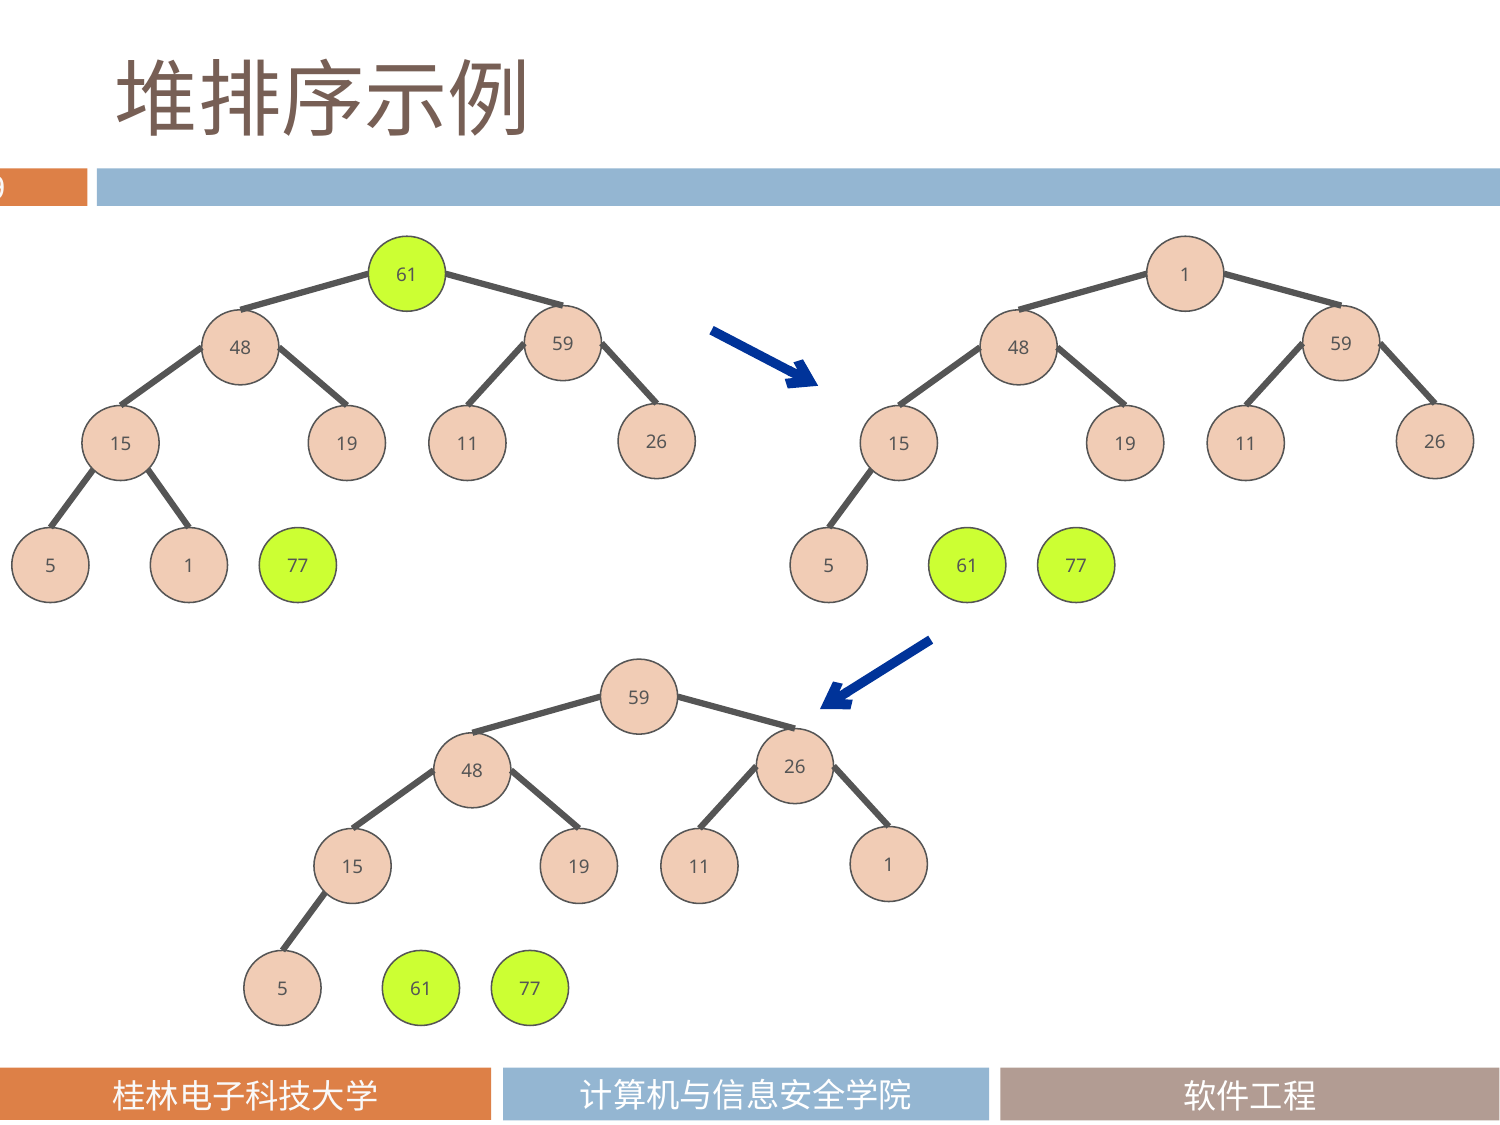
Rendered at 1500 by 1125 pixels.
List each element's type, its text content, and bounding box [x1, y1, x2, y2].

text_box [147, 469, 189, 528]
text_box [601, 343, 657, 404]
text_box 1 [850, 826, 928, 902]
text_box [1057, 347, 1126, 406]
text_box 5 [790, 527, 868, 603]
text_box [278, 347, 347, 406]
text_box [828, 469, 872, 528]
text_box 11 [1207, 405, 1285, 481]
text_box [1018, 273, 1147, 310]
text_box 15 [860, 405, 938, 481]
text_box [352, 770, 434, 829]
text_box 26 [618, 403, 696, 479]
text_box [445, 273, 563, 306]
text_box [472, 696, 601, 733]
text_box 26 [1396, 403, 1474, 479]
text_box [898, 347, 980, 406]
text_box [120, 347, 202, 406]
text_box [467, 343, 525, 406]
text_box 48 [201, 309, 279, 385]
text_box 19 [540, 828, 618, 904]
text_box 59 [1302, 305, 1380, 381]
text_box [677, 696, 795, 729]
text_box 1 [1146, 236, 1224, 312]
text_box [820, 639, 931, 710]
text_box 5 [11, 527, 89, 603]
text_box 77 [1037, 527, 1115, 603]
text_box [282, 892, 326, 951]
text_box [50, 469, 94, 528]
text_box 19 [308, 405, 386, 481]
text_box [699, 765, 757, 829]
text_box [1245, 343, 1303, 406]
text_box 61 [382, 950, 460, 1026]
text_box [240, 273, 369, 310]
text_box 5 [243, 950, 322, 1026]
text_box 19 [1086, 405, 1164, 481]
text_box 61 [368, 236, 446, 312]
text_box 15 [313, 828, 392, 904]
text_box 61 [928, 527, 1006, 603]
text_box 59 [524, 305, 602, 381]
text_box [833, 766, 889, 827]
text_box 15 [81, 405, 160, 481]
text_box 26 [756, 728, 834, 804]
title 堆排序示例 [99, 37, 1438, 155]
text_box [1223, 273, 1342, 306]
text_box 77 [491, 950, 569, 1026]
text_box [711, 330, 819, 386]
text_box 11 [660, 828, 739, 904]
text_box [511, 770, 580, 829]
text_box 48 [433, 732, 511, 808]
text_box 11 [428, 405, 507, 481]
text_box 48 [980, 309, 1058, 385]
text_box 1 [150, 527, 228, 603]
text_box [1379, 343, 1436, 404]
text_box 77 [259, 527, 337, 603]
text_box 59 [600, 659, 678, 735]
